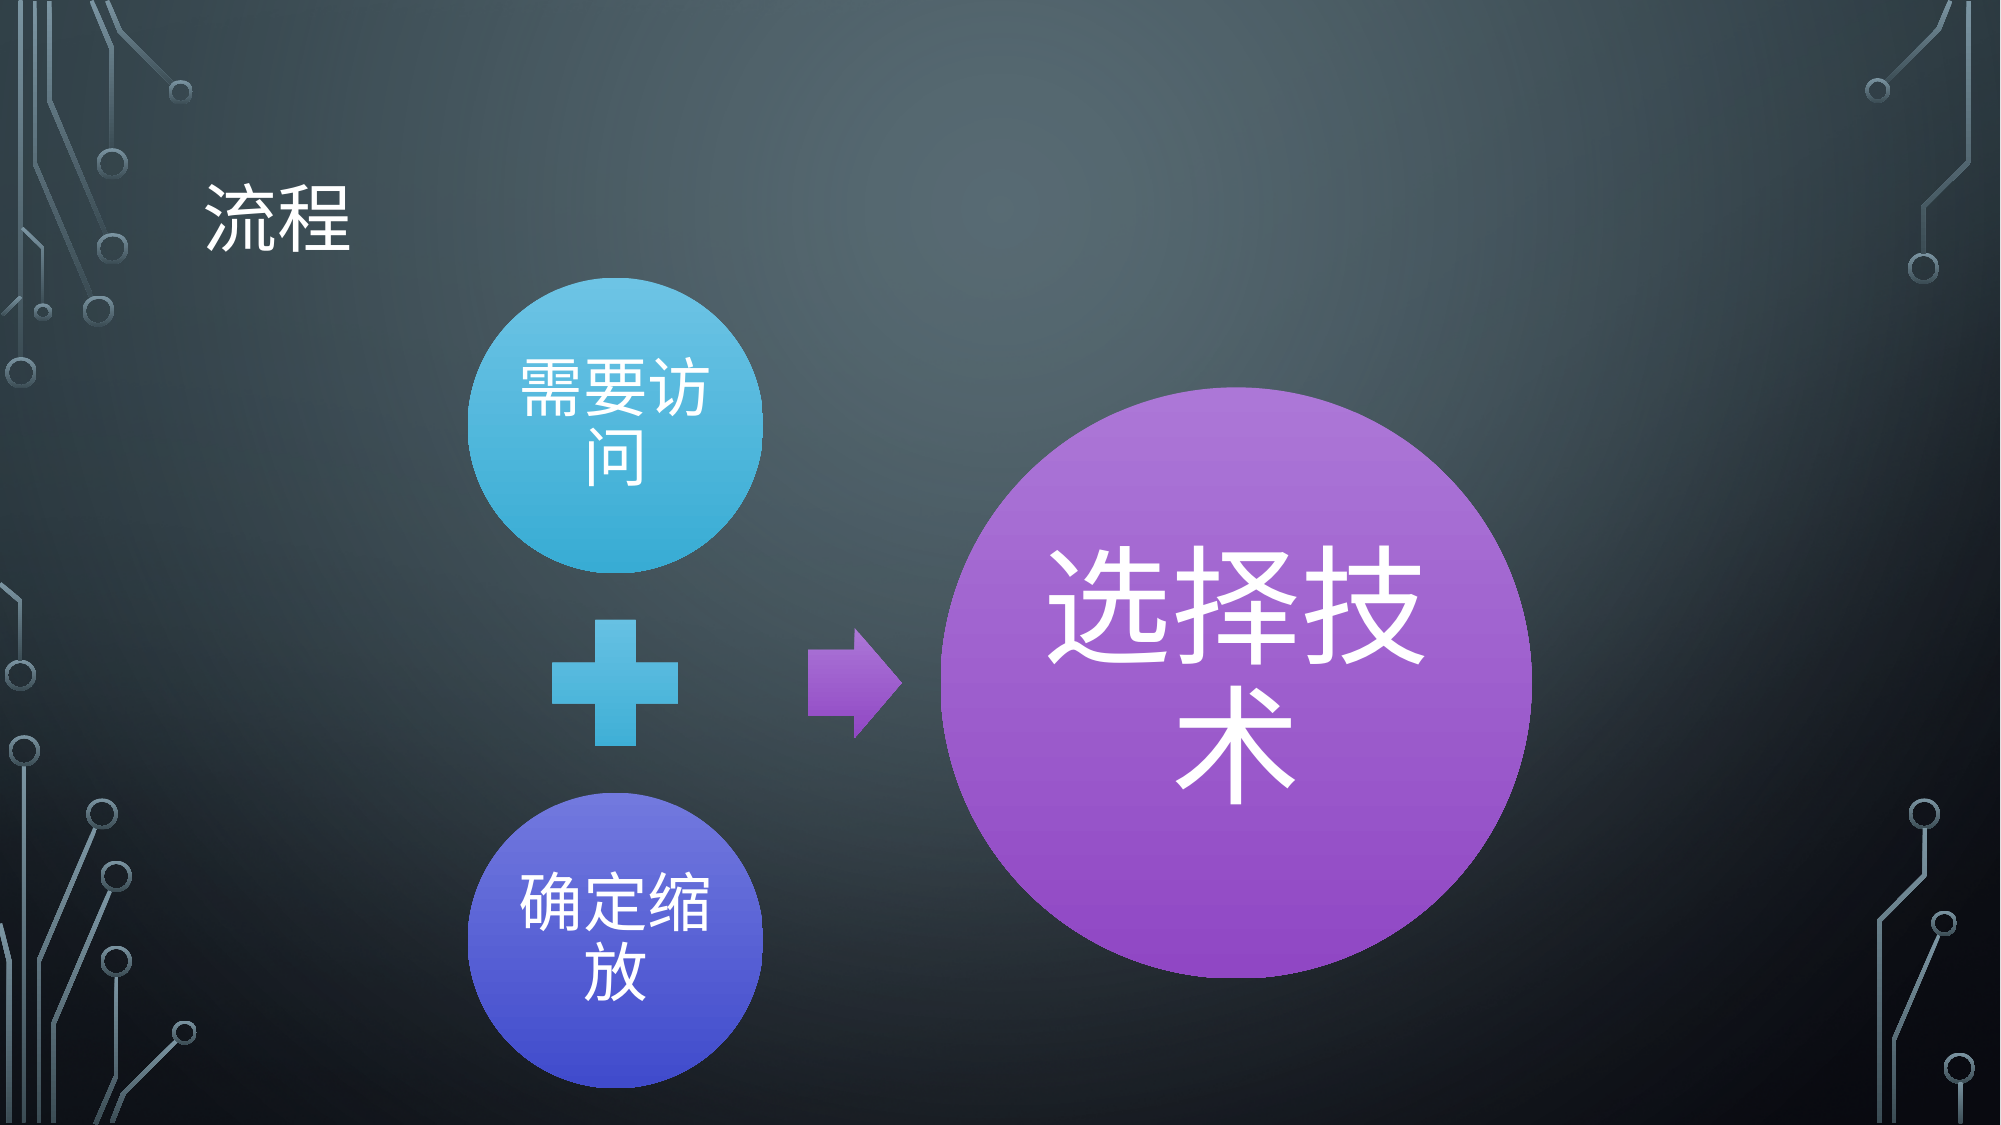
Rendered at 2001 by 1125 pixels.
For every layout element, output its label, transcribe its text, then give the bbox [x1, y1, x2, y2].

title 流程 [187, 101, 1813, 277]
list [186, 277, 1813, 1089]
